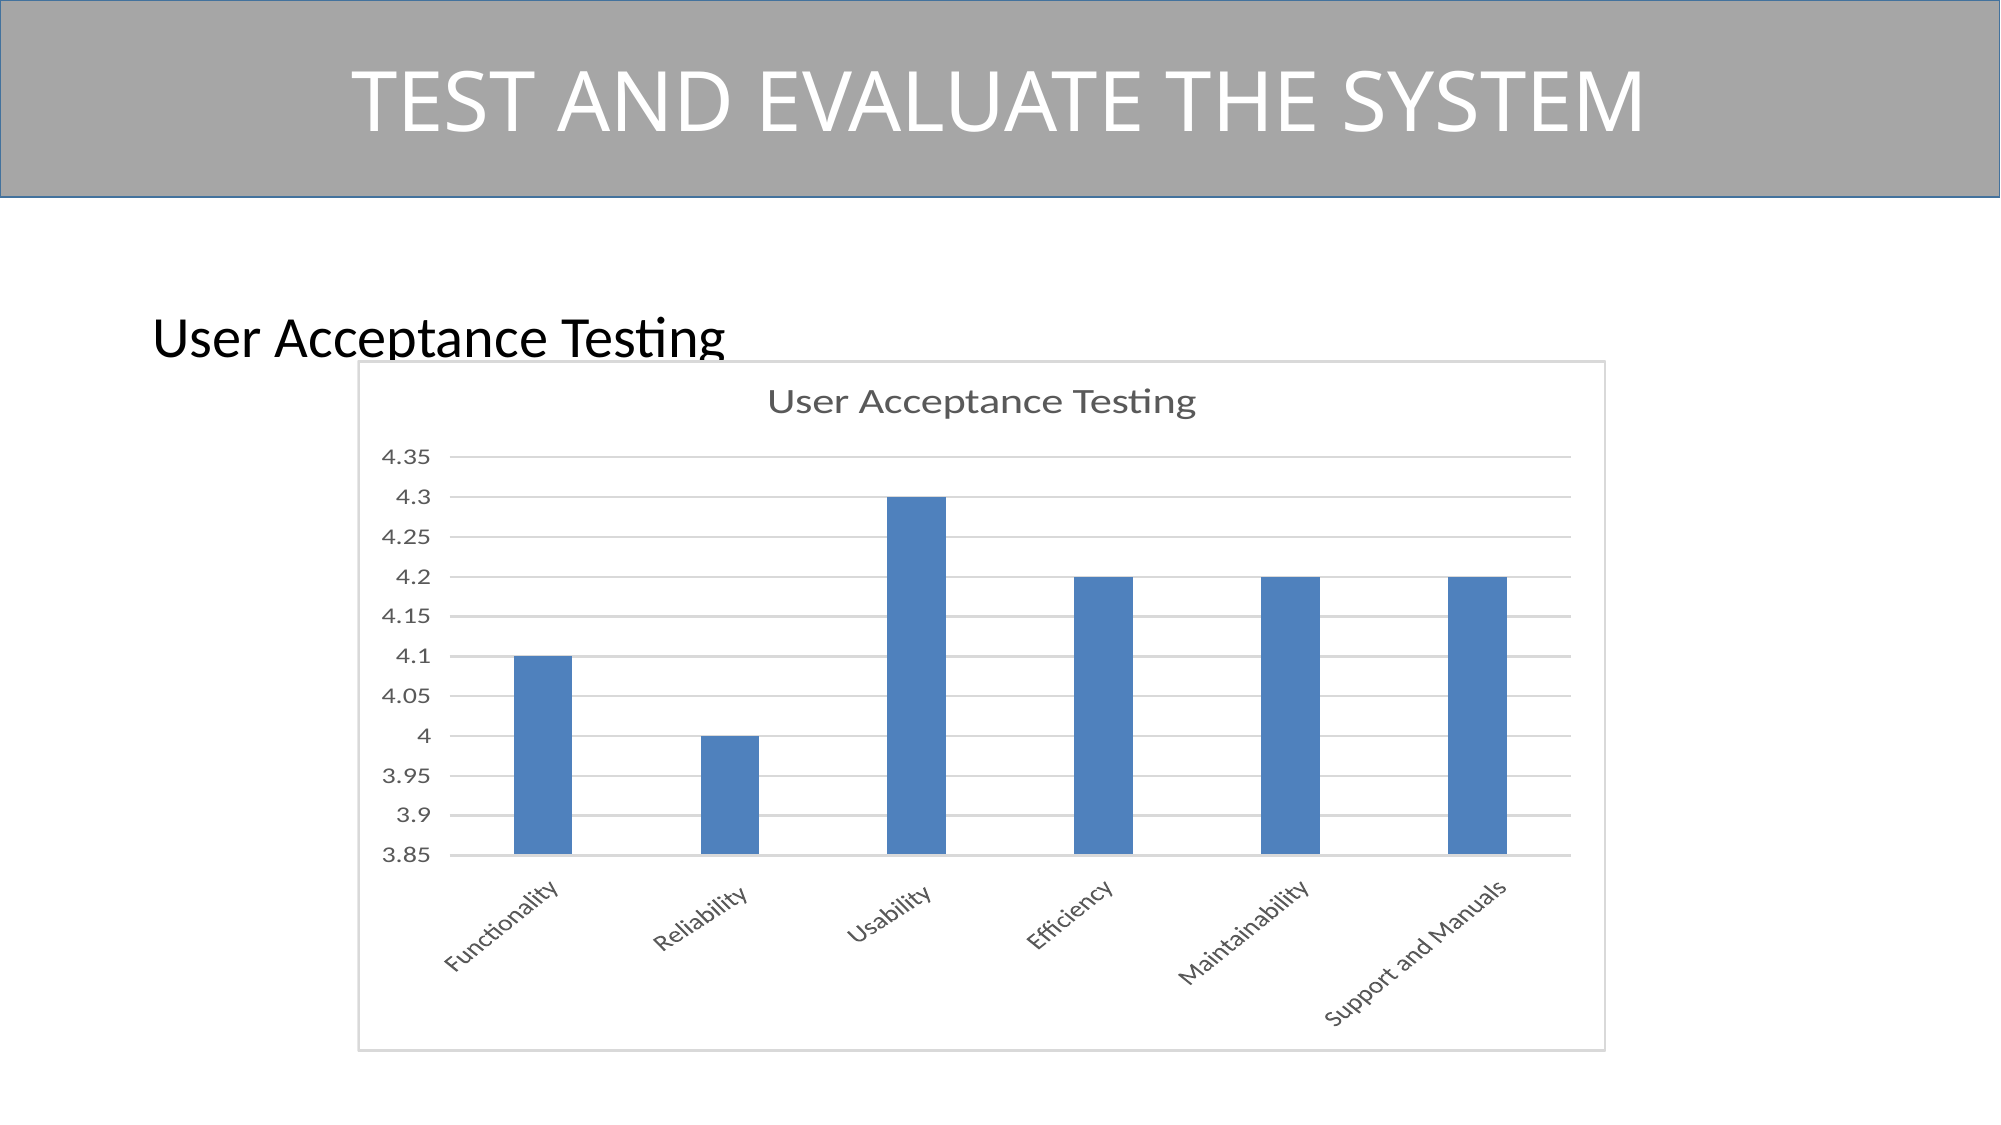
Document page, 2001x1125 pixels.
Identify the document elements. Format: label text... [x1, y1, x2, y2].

list User Acceptance Testing [137, 299, 988, 1014]
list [357, 360, 1614, 1055]
text_box TEST AND EVALUATE THE SYSTEM [0, 0, 2000, 198]
